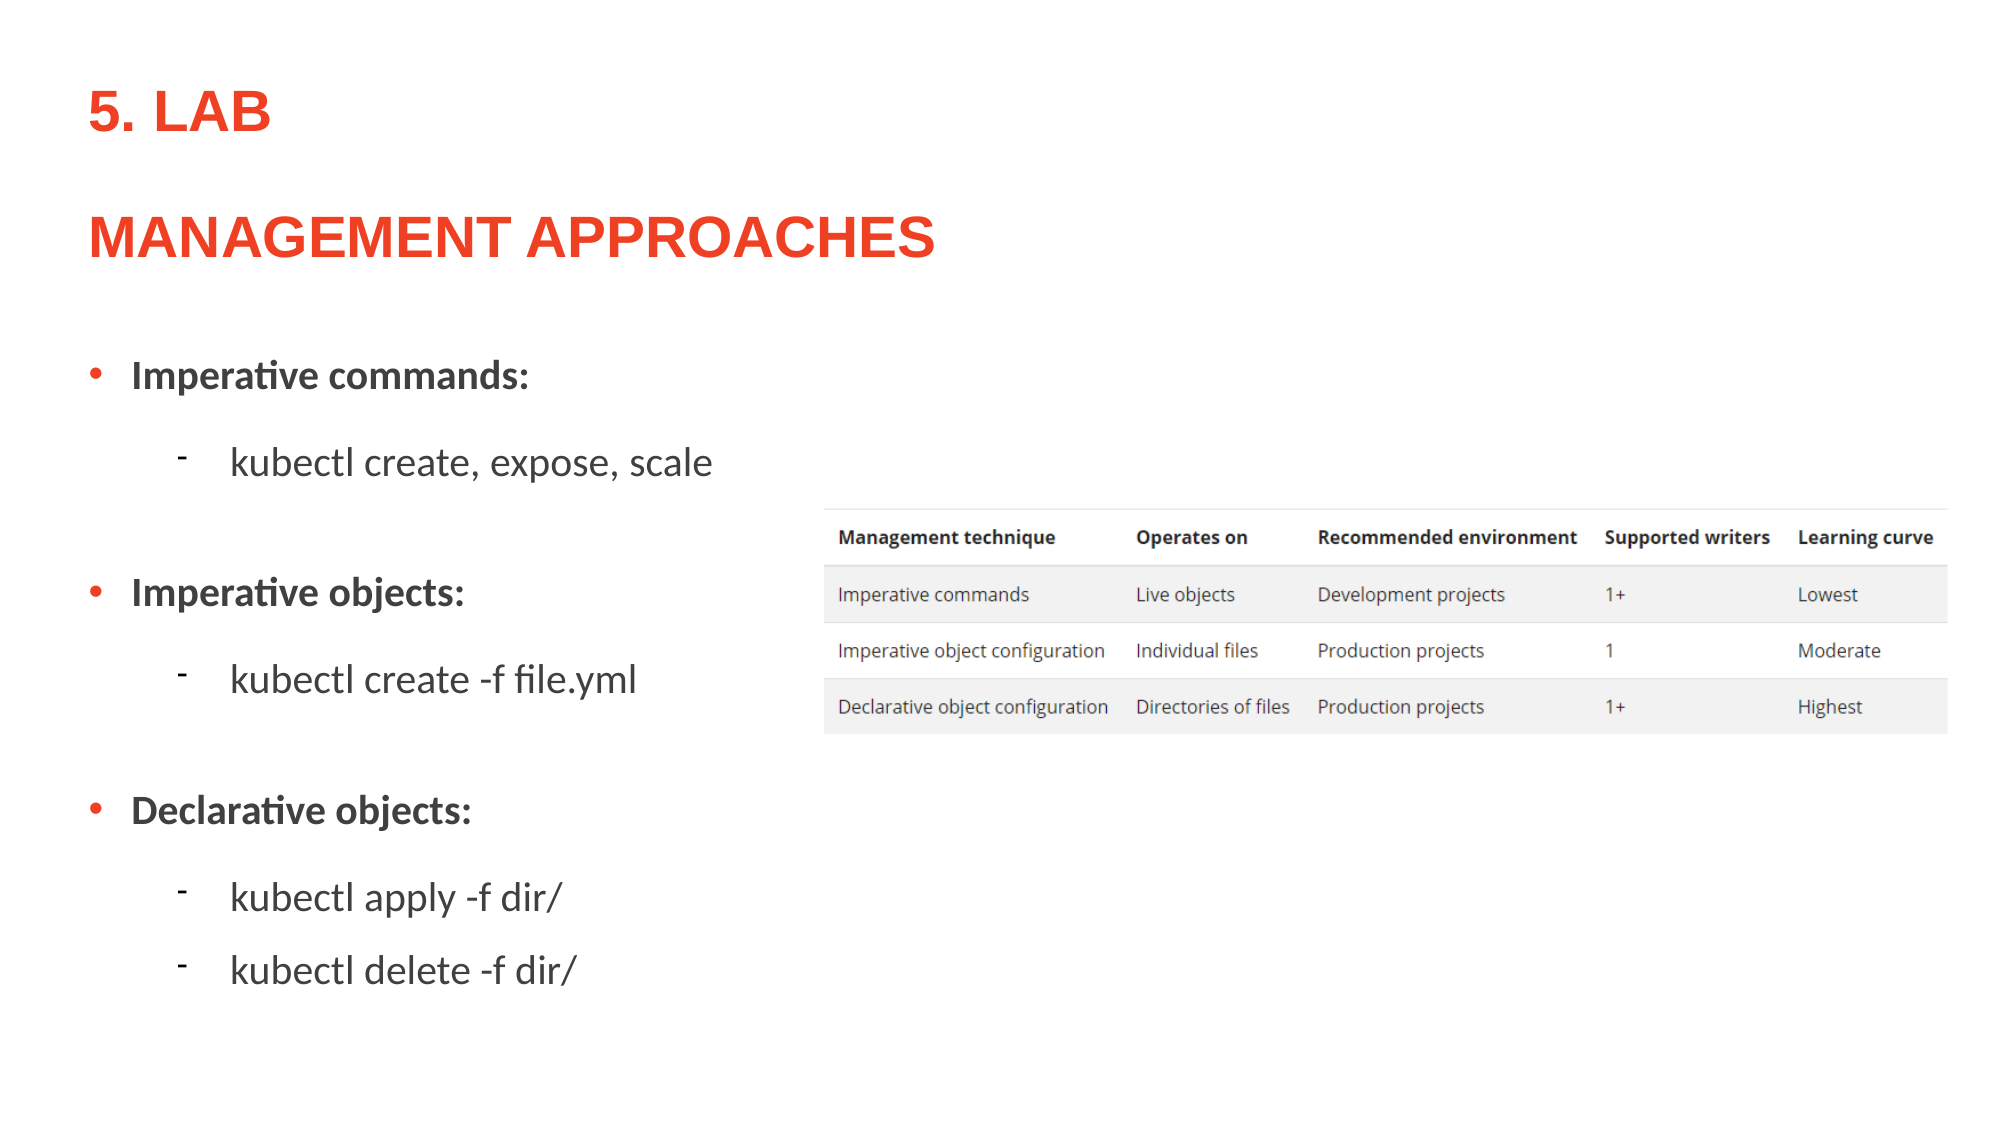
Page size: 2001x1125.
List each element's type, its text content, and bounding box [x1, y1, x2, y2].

picture [808, 504, 1975, 748]
text_box Imperative commands: kubectl create, expose, scale Imperative objects: kubectl create -f file.yml Declarative objects: kubectl apply -f dir/ kubectl delete -f dir/ [88, 353, 1392, 890]
title 5. Lab Management approaches [88, 88, 1911, 183]
